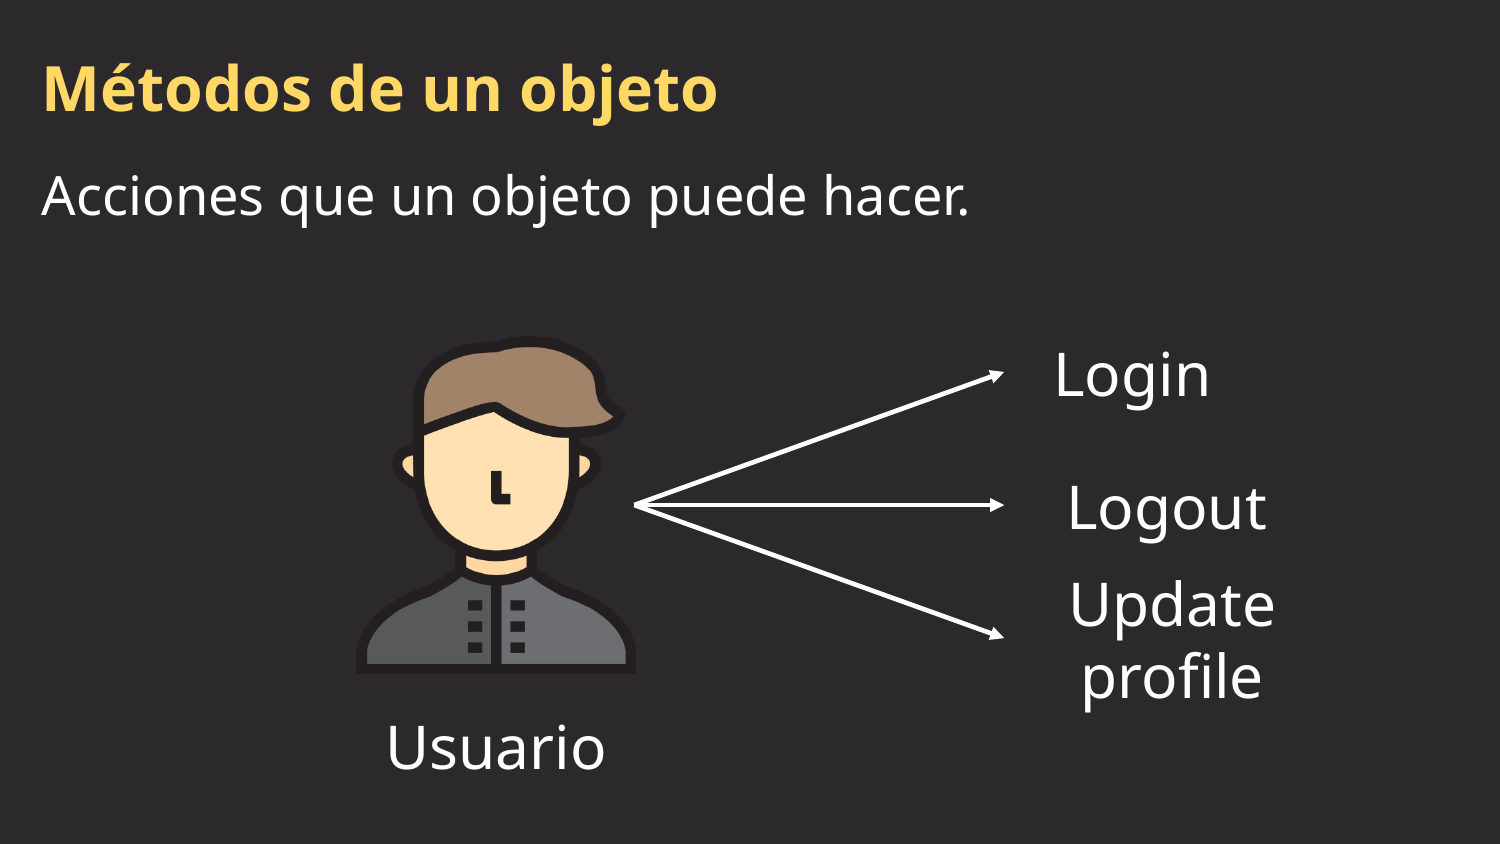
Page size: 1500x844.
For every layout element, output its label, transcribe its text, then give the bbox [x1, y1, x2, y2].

text_box Usuario [345, 695, 647, 796]
text_box Update profile [1004, 588, 1341, 688]
picture [327, 336, 665, 674]
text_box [634, 371, 1005, 503]
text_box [634, 504, 1005, 639]
title Métodos de un objeto [26, 33, 1382, 143]
text_box Login [1004, 322, 1262, 422]
text_box Acciones que un objeto puede hacer. [26, 143, 1435, 244]
text_box Logout [1009, 455, 1329, 555]
